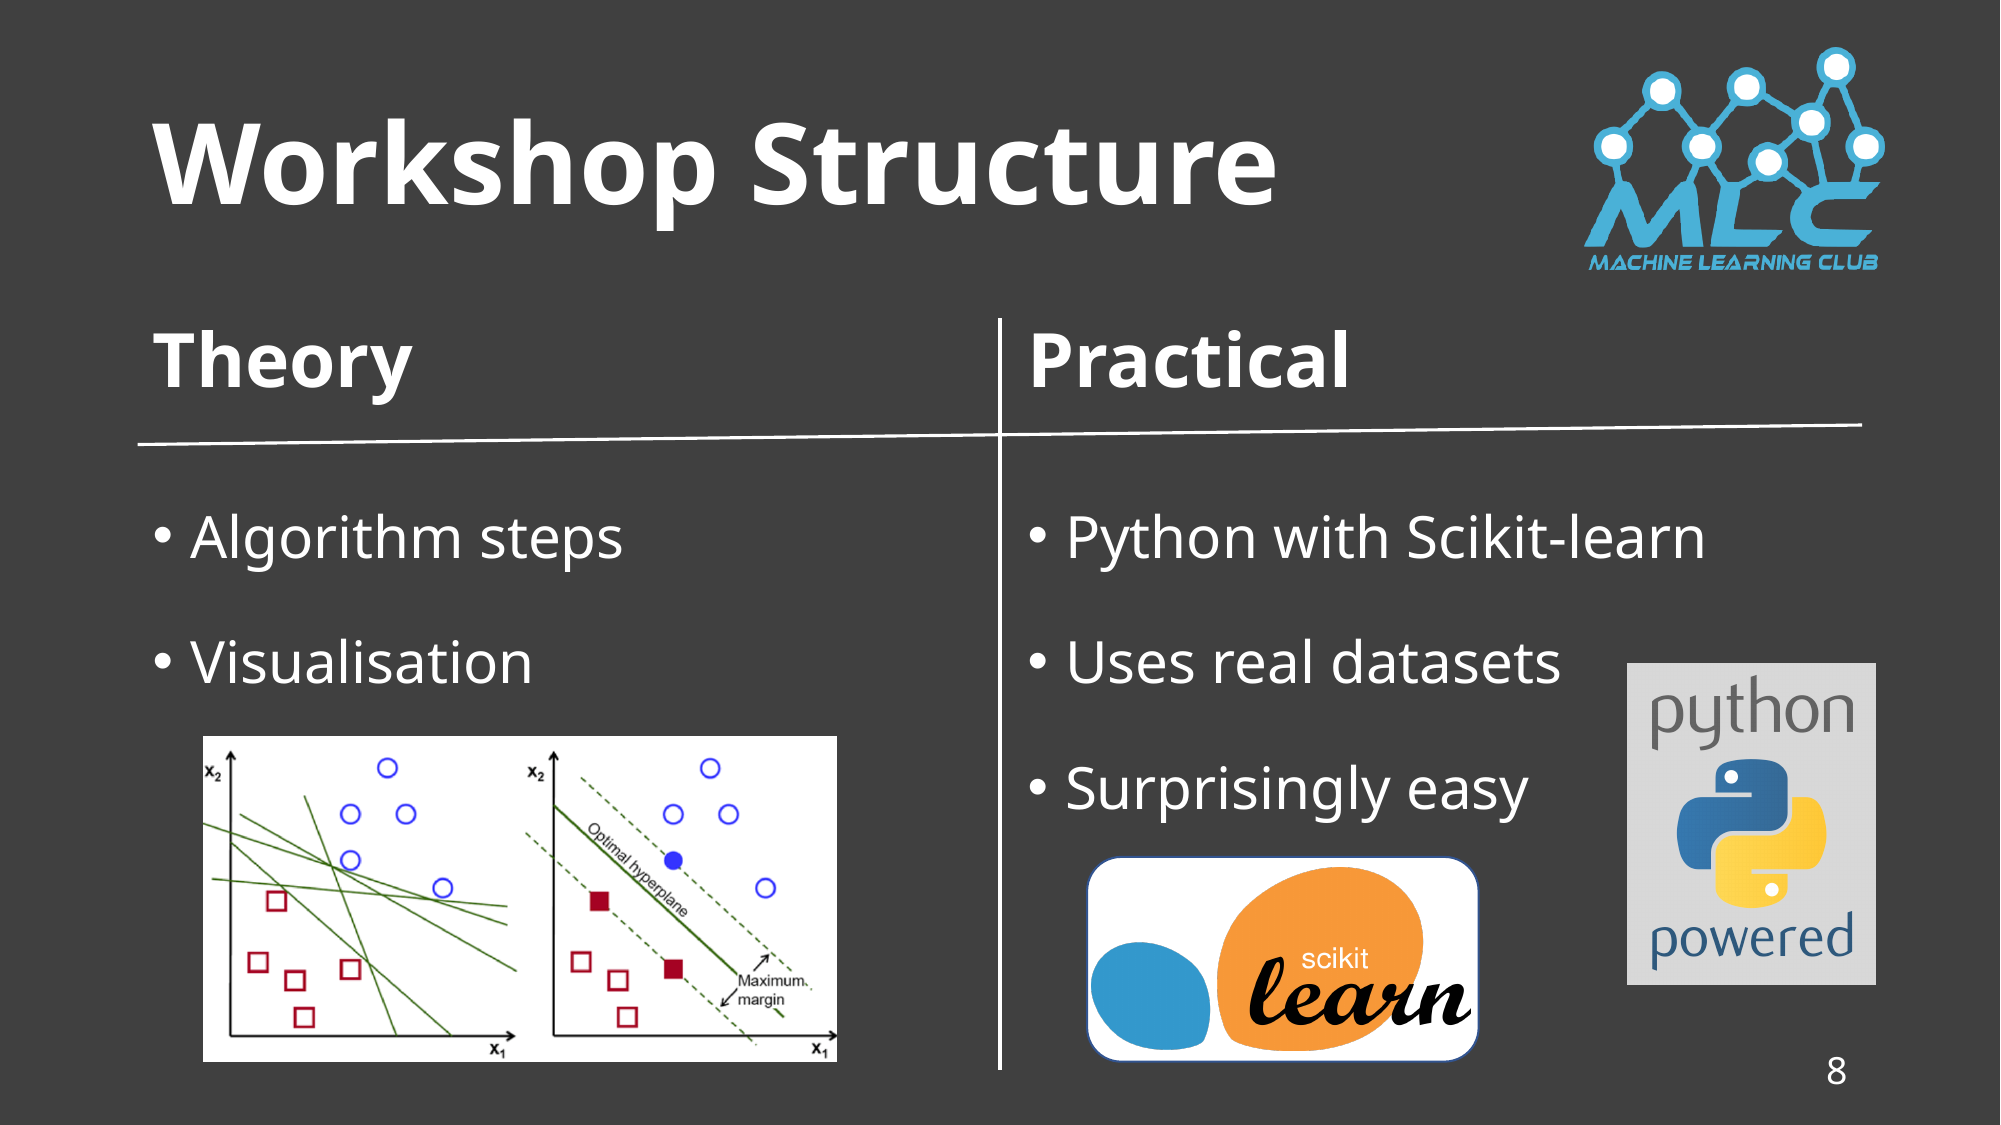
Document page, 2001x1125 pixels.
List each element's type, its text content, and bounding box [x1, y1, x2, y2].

picture [203, 736, 837, 1062]
list Practical [1012, 304, 1863, 411]
title Workshop Structure [137, 59, 1511, 278]
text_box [137, 425, 1863, 445]
list Theory [137, 304, 984, 411]
picture [1627, 663, 1876, 986]
list Algorithm steps Visualisation [137, 457, 984, 1016]
slide_number 8 [1412, 1042, 1863, 1103]
picture [1584, 47, 1885, 270]
list Python with Scikit-learn Uses real datasets Surprisingly easy [1012, 457, 1863, 1016]
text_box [1087, 856, 1479, 1062]
